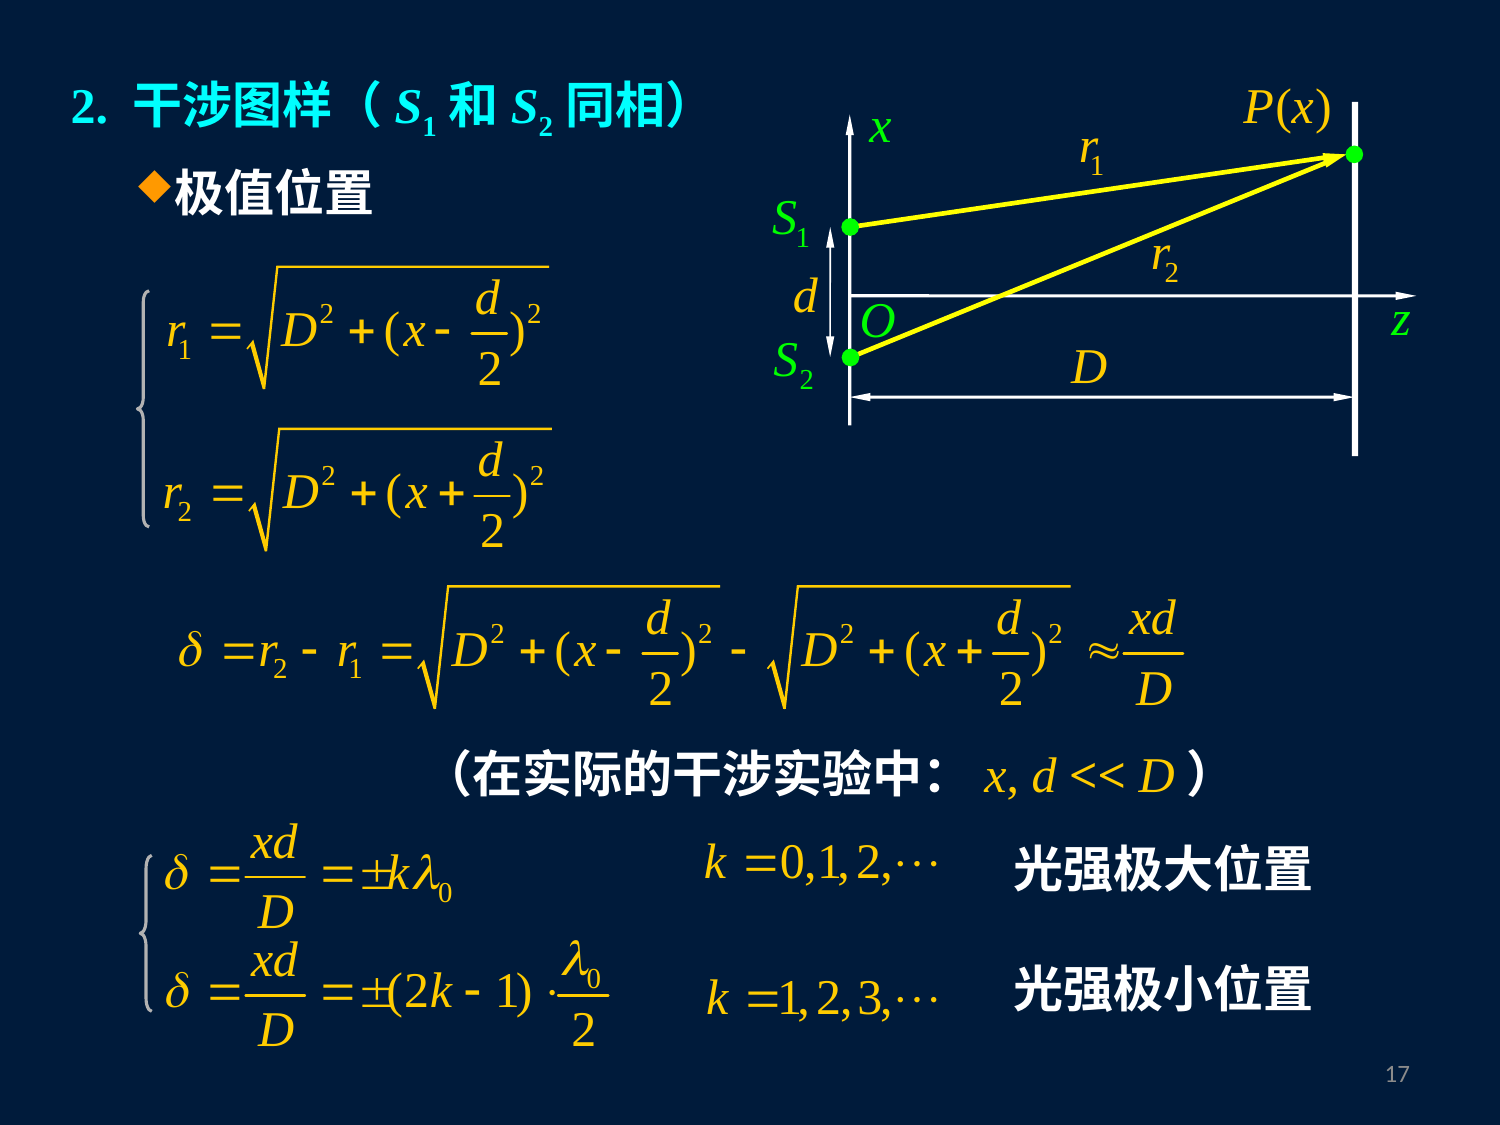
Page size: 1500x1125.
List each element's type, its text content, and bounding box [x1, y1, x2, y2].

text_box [696, 832, 951, 900]
slide_number 16 [1074, 1042, 1425, 1103]
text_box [154, 416, 564, 563]
text_box [140, 855, 152, 1012]
text_box 光强极小位置 [998, 950, 1340, 1026]
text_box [157, 810, 462, 928]
text_box 极值位置 [120, 154, 390, 230]
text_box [157, 928, 621, 1059]
text_box 2. 干涉图样（S1和S2同相） [55, 66, 730, 150]
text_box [158, 254, 559, 401]
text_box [698, 968, 949, 1036]
text_box [137, 290, 150, 527]
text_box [763, 77, 1424, 457]
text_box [170, 574, 1193, 721]
text_box 光强极大位置 [998, 830, 1340, 905]
text_box （在实际的干涉实验中：x, d << D） [407, 734, 1252, 810]
